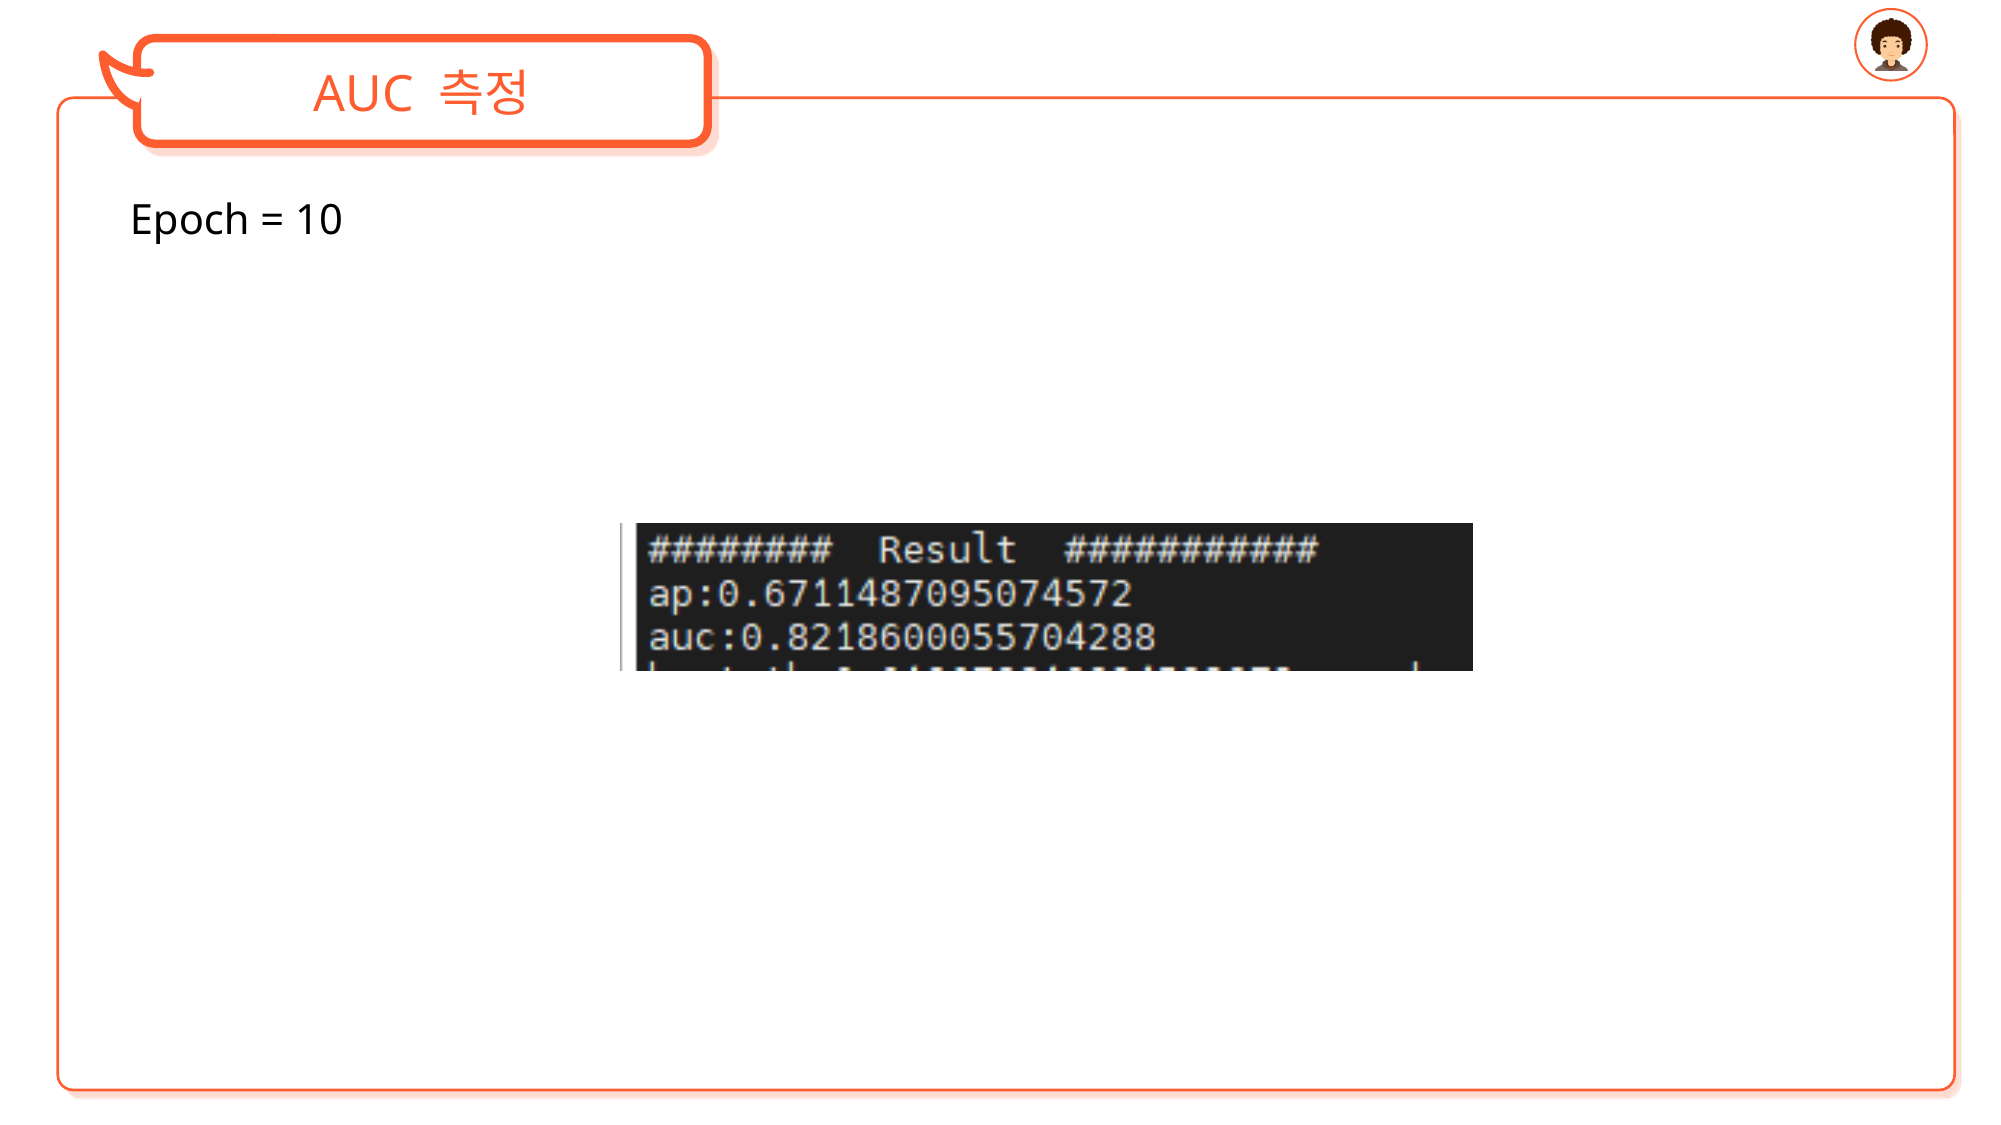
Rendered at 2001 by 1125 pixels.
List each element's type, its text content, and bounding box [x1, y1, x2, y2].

text_box Epoch = 10 [114, 160, 1115, 251]
text_box [101, 53, 152, 108]
text_box [56, 96, 1956, 1092]
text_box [1855, 8, 1927, 81]
picture [620, 523, 1473, 672]
text_box [126, 203, 1127, 278]
text_box AUC 측정 [135, 37, 709, 145]
